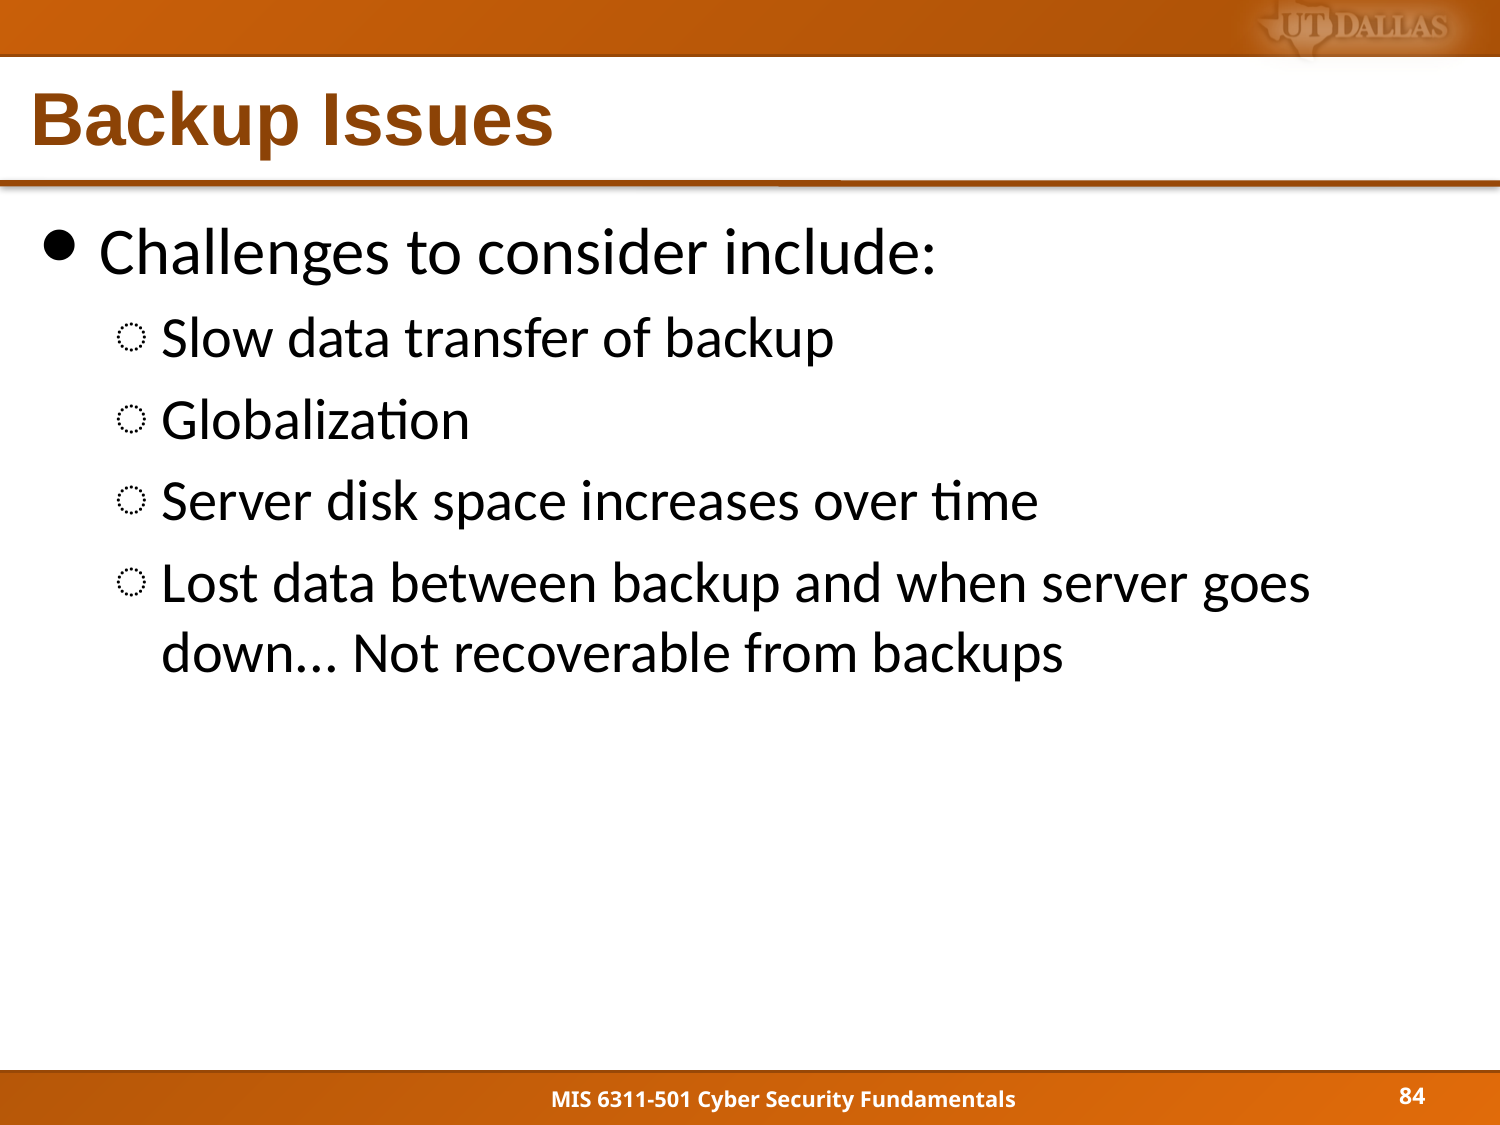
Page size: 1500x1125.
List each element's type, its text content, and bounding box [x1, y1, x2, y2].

list Challenges to consider include: Slow data transfer of backup Globalization Server disk space increases over time Lost data between backup and when server goes down... Not recoverable from backups [24, 199, 1500, 1077]
picture [1218, 0, 1500, 64]
title Backup Issues [0, 64, 1500, 178]
slide_number 84 [1350, 1076, 1475, 1120]
